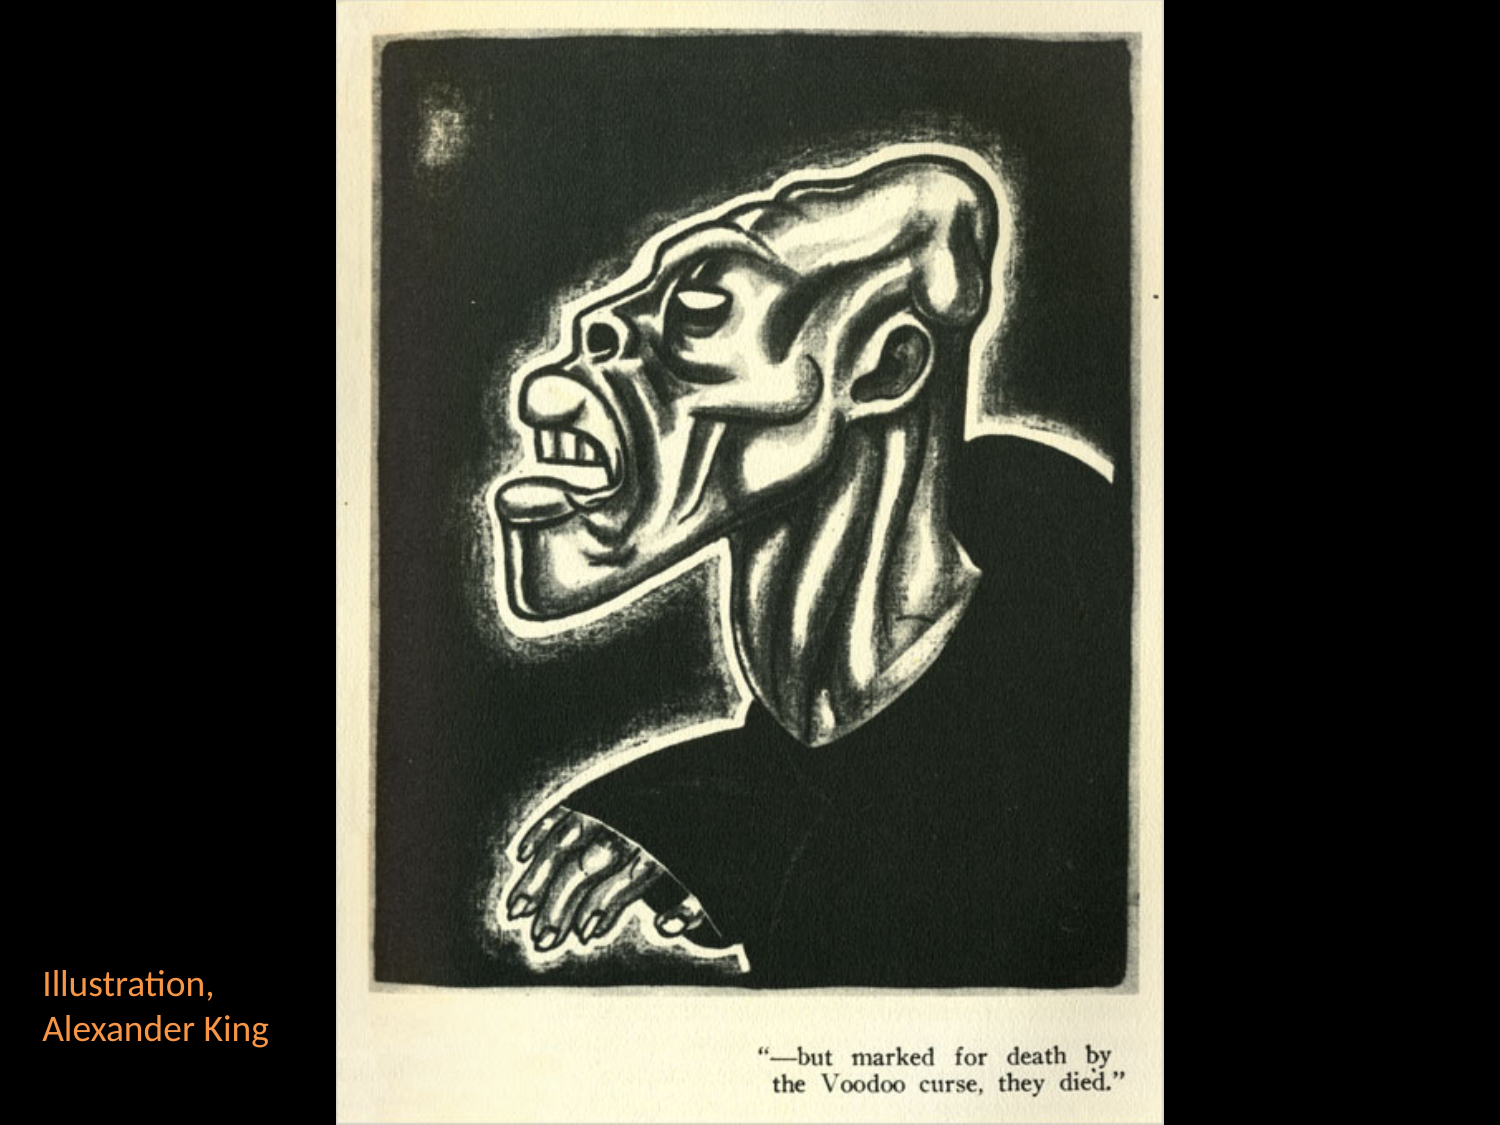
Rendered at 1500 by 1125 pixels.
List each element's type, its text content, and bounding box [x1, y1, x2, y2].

text_box Illustration, Alexander King [27, 951, 331, 1056]
picture [336, 0, 1164, 1125]
